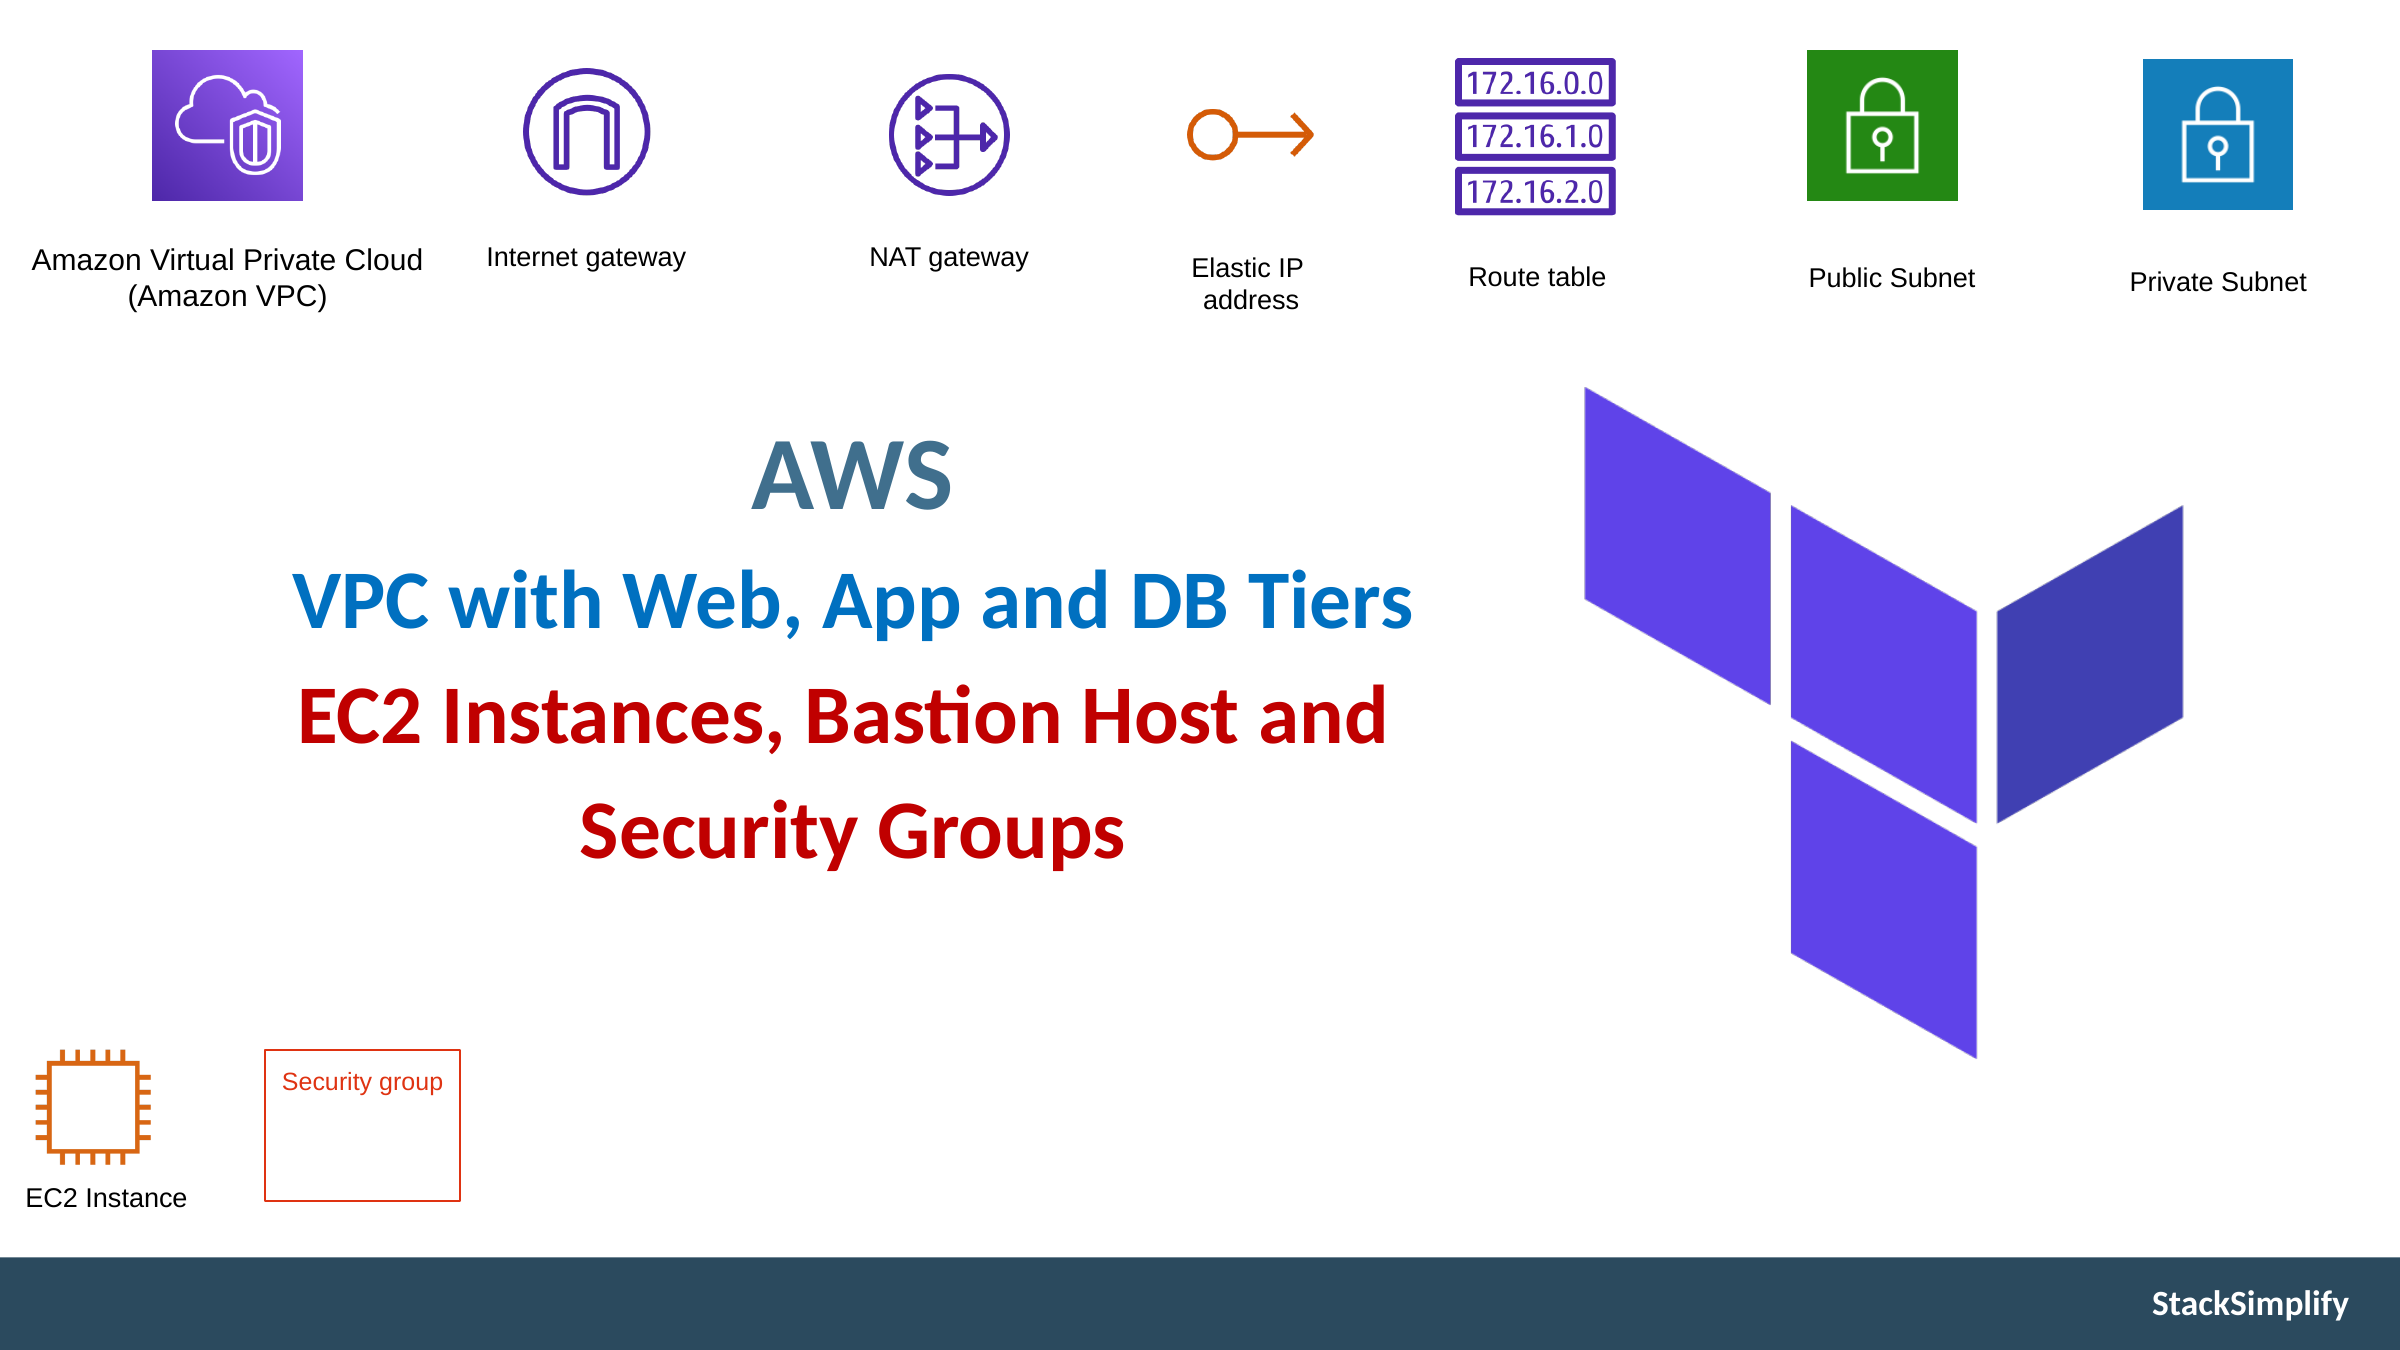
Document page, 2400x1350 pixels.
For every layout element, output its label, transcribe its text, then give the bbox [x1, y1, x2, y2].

picture [1447, 50, 1623, 226]
text_box Elastic IP address [1157, 242, 1346, 323]
picture [152, 50, 303, 201]
text_box Public Subnet [1787, 252, 1997, 300]
text_box Internet gateway [448, 232, 725, 280]
picture [2142, 59, 2294, 210]
text_box Private Subnet [2113, 256, 2323, 305]
text_box Amazon Virtual Private Cloud (Amazon VPC) [6, 232, 449, 320]
text_box [1200, 675, 1250, 725]
picture [516, 62, 656, 201]
picture [883, 68, 1016, 201]
text_box EC2 Instance [6, 1172, 206, 1220]
picture [33, 1047, 153, 1167]
text_box NAT gateway [827, 232, 1071, 280]
text_box Security group [263, 1048, 462, 1203]
picture [1479, 318, 2287, 1126]
text_box [1070, 630, 1613, 1173]
picture [1180, 65, 1320, 204]
picture [1807, 50, 1958, 201]
text_box Route table [1433, 251, 1642, 299]
list AWS VPC with Web, App and DB Tiers EC2 Instances, Bastion Host and Security Groups [156, 410, 1469, 791]
